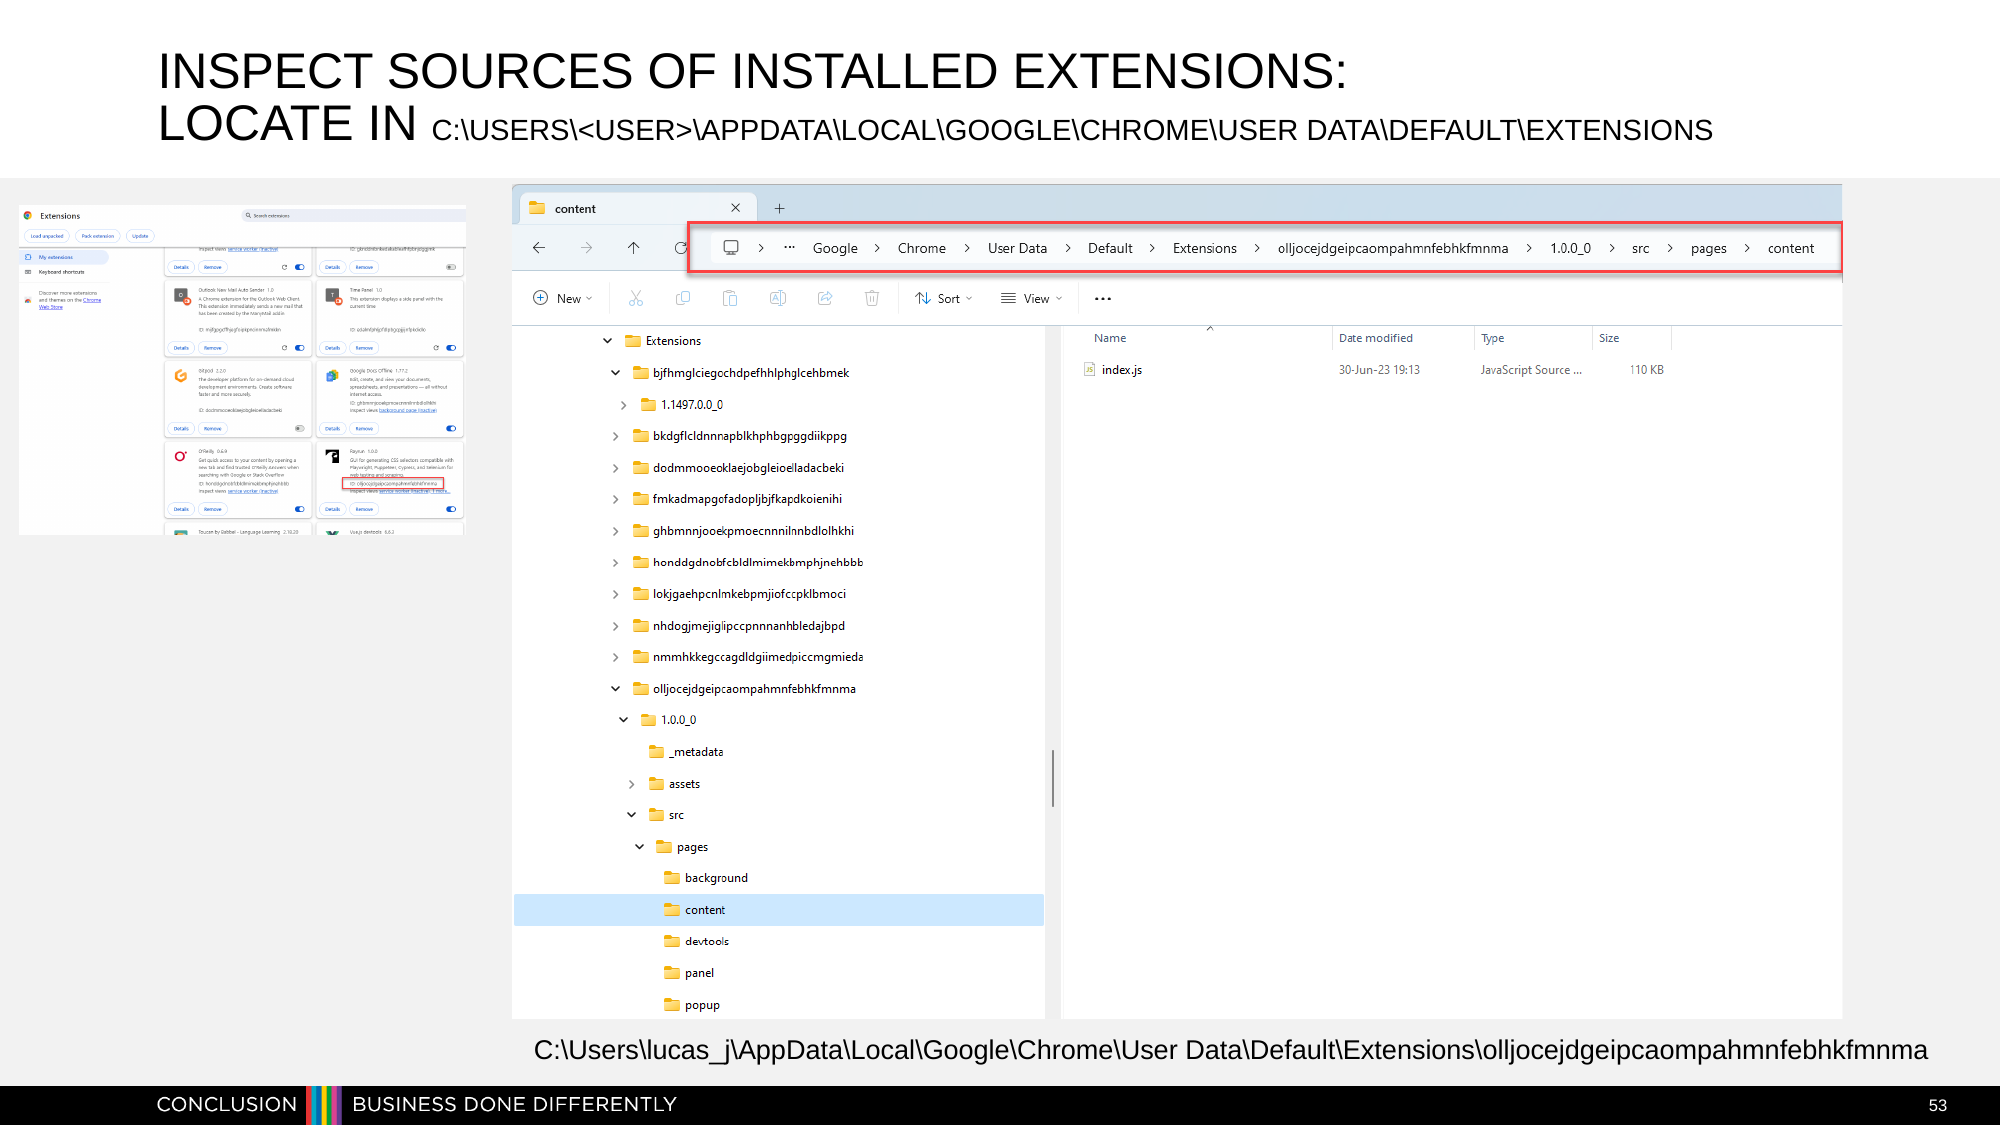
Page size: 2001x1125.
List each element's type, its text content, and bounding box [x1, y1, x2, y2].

picture [1630, 37, 1843, 139]
text_box C:\Users\lucas_j\AppData\Local\Google\Chrome\User Data\Default\Extensions\olljocejdgeipcaompahmnfebhkfmnma [534, 1032, 1928, 1066]
picture [0, 1086, 315, 1125]
picture [19, 205, 466, 536]
slide_number 53 [1915, 1094, 1948, 1119]
picture [512, 184, 1843, 1019]
title Inspect sources of installed extensions: locate in C:\Users\<user>\AppData\Local\Google\Chrome\User Data\Default\Extensions [157, 74, 1630, 118]
picture [318, 1086, 2000, 1125]
